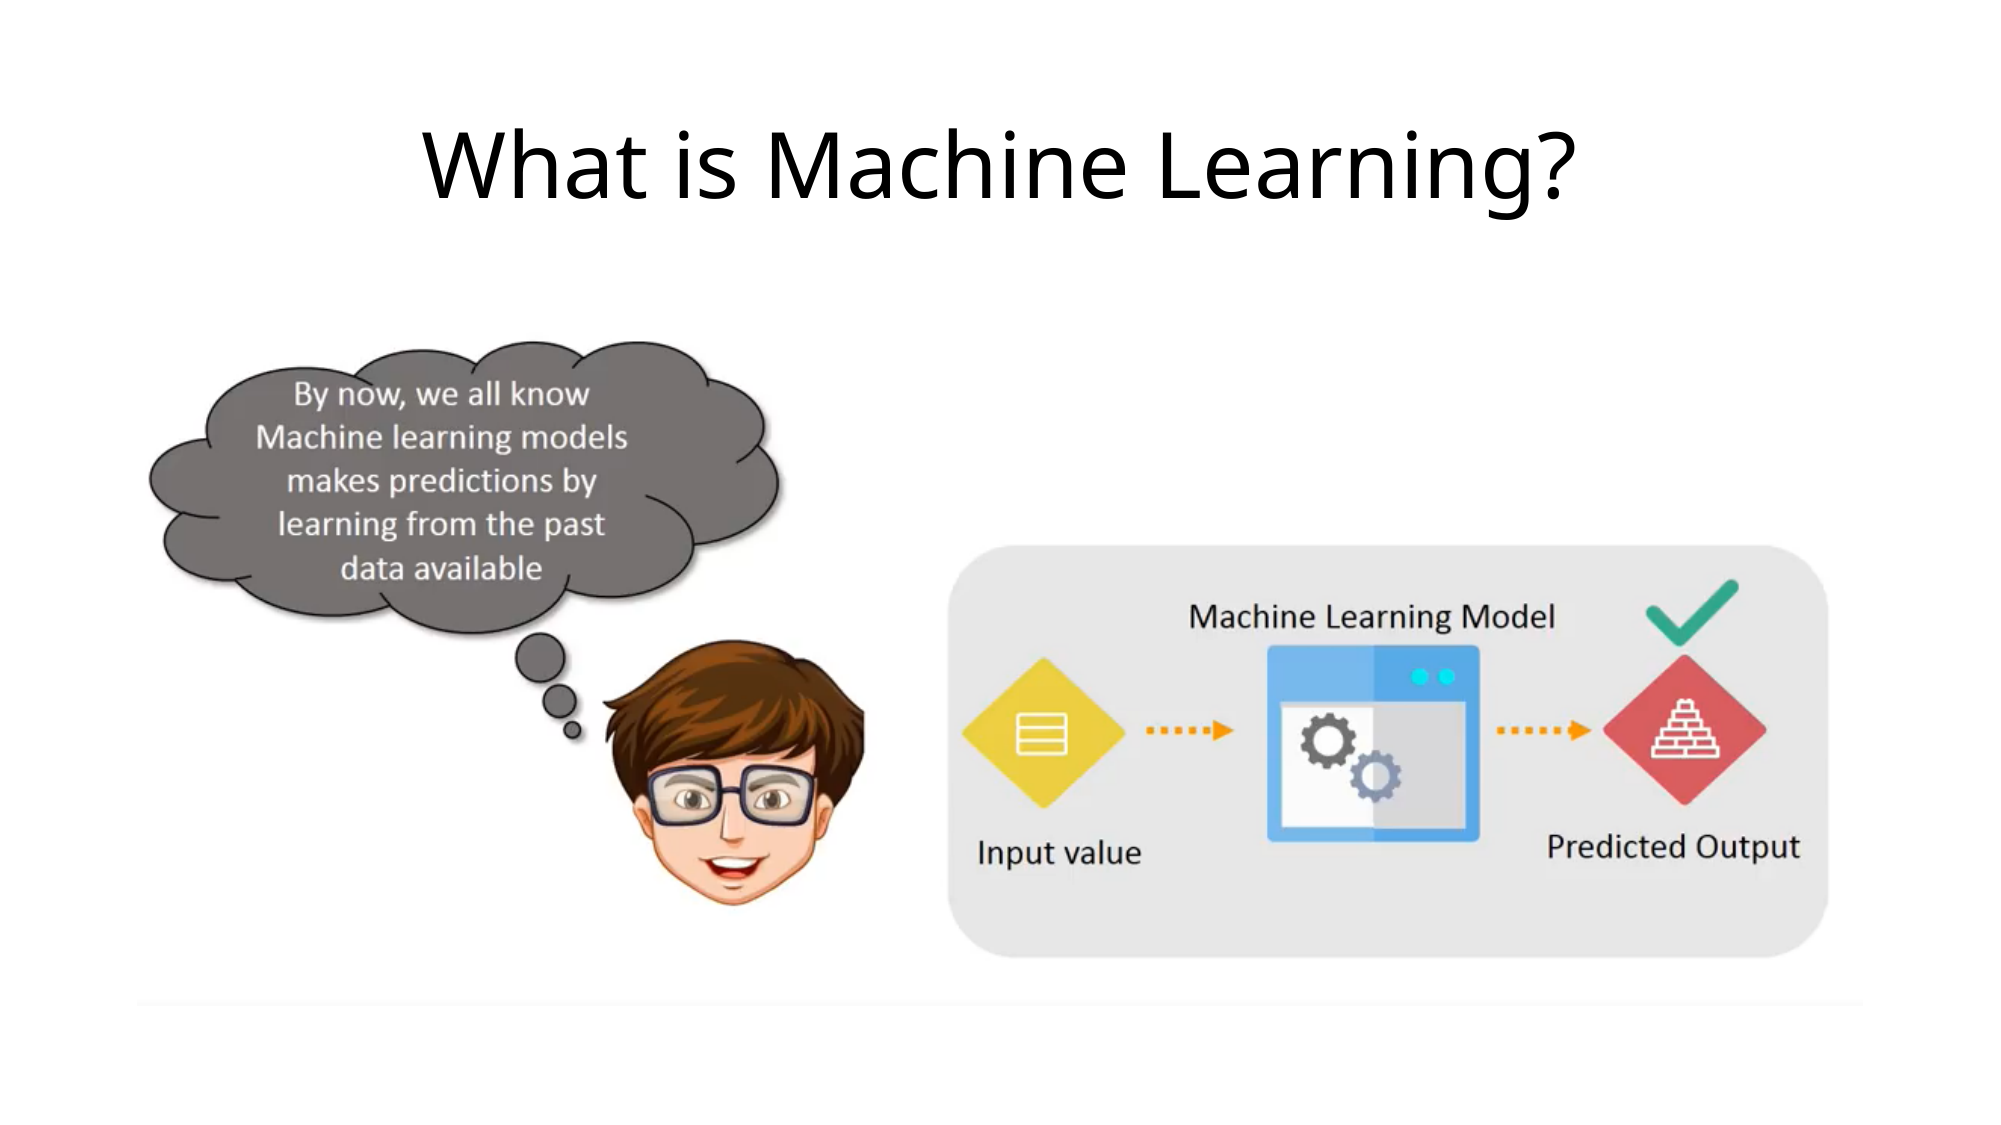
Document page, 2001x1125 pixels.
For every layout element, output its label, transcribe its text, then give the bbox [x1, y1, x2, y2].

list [137, 307, 1863, 1006]
title What is Machine Learning? [137, 59, 1863, 278]
